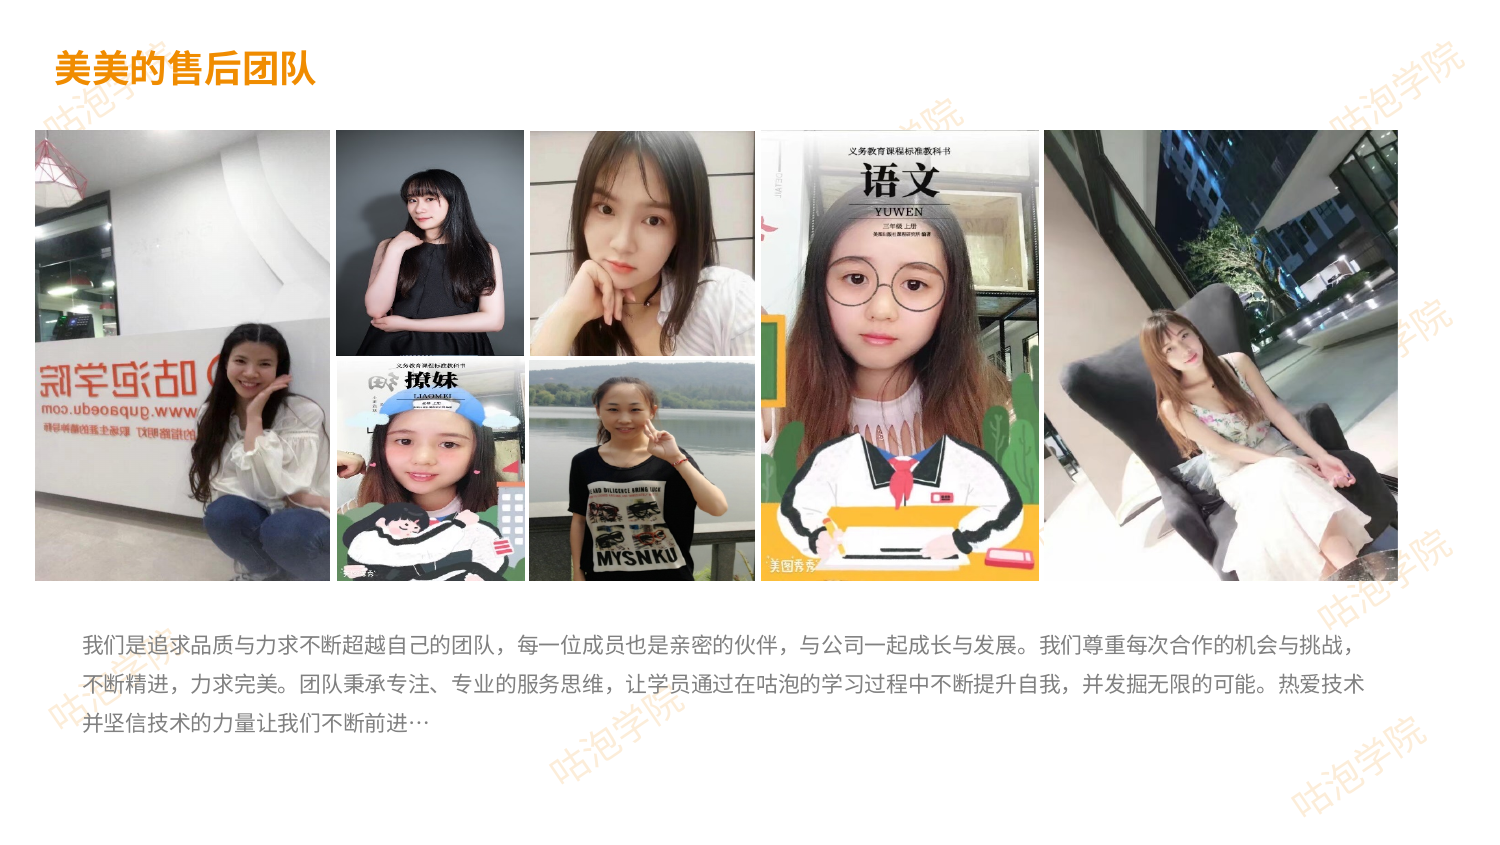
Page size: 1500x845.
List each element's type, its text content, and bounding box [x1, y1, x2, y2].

picture [1044, 130, 1398, 582]
picture [761, 130, 1039, 582]
picture [529, 360, 756, 581]
picture [530, 131, 756, 357]
picture [35, 130, 330, 582]
picture [336, 130, 525, 582]
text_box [35, 37, 337, 113]
text_box 我们是追求品质与力求不断超越自己的团队，每一位成员也是亲密的伙伴，与公司一起成长与发展。我们尊重每次合作的机会与挑战，不断精进，力求完美。团队秉承专注、专业的服务思维，让学员通过在咕泡的学习过程中不断提升自我，并发掘无限的可能。热爱技术并坚信技术的力量让我们不断前进… [71, 612, 1392, 742]
